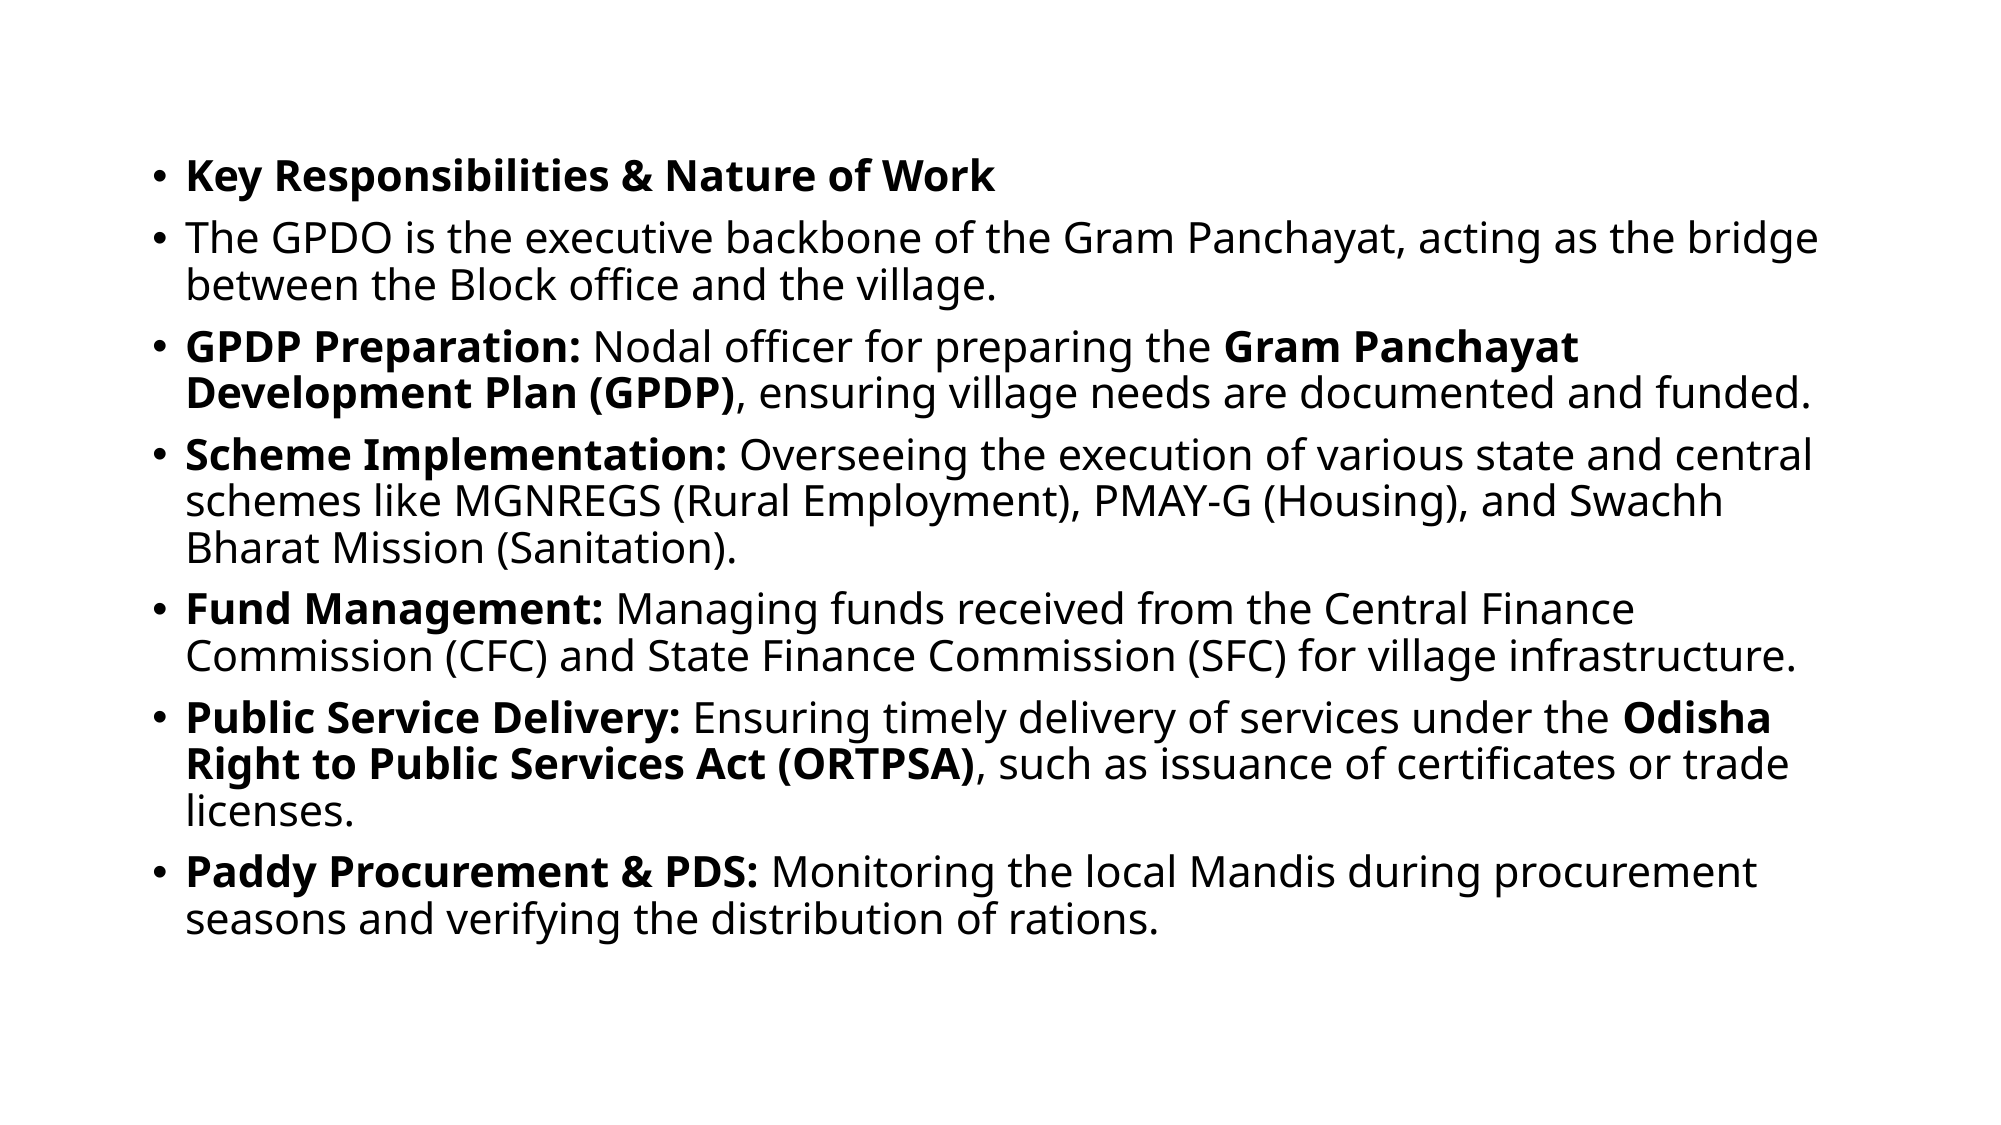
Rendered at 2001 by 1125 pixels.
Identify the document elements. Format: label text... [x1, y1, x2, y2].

list Key Responsibilities & Nature of Work The GPDO is the executive backbone of the Gram Panchayat, acting as the bridge between the Block office and the village. GPDP Preparation: Nodal officer for preparing the Gram Panchayat Development Plan (GPDP), ensuring village needs are documented and funded. Scheme Implementation: Overseeing the execution of various state and central schemes like MGNREGS (Rural Employment), PMAY-G (Housing), and Swachh Bharat Mission (Sanitation). Fund Management: Managing funds received from the Central Finance Commission (CFC) and State Finance Commission (SFC) for village infrastructure. Public Service Delivery: Ensuring timely delivery of services under the Odisha Right to Public Services Act (ORTPSA), such as issuance of certificates or trade licenses. Paddy Procurement & PDS: Monitoring the local Mandis during procurement seasons and verifying the distribution of rations. [137, 147, 1863, 1014]
